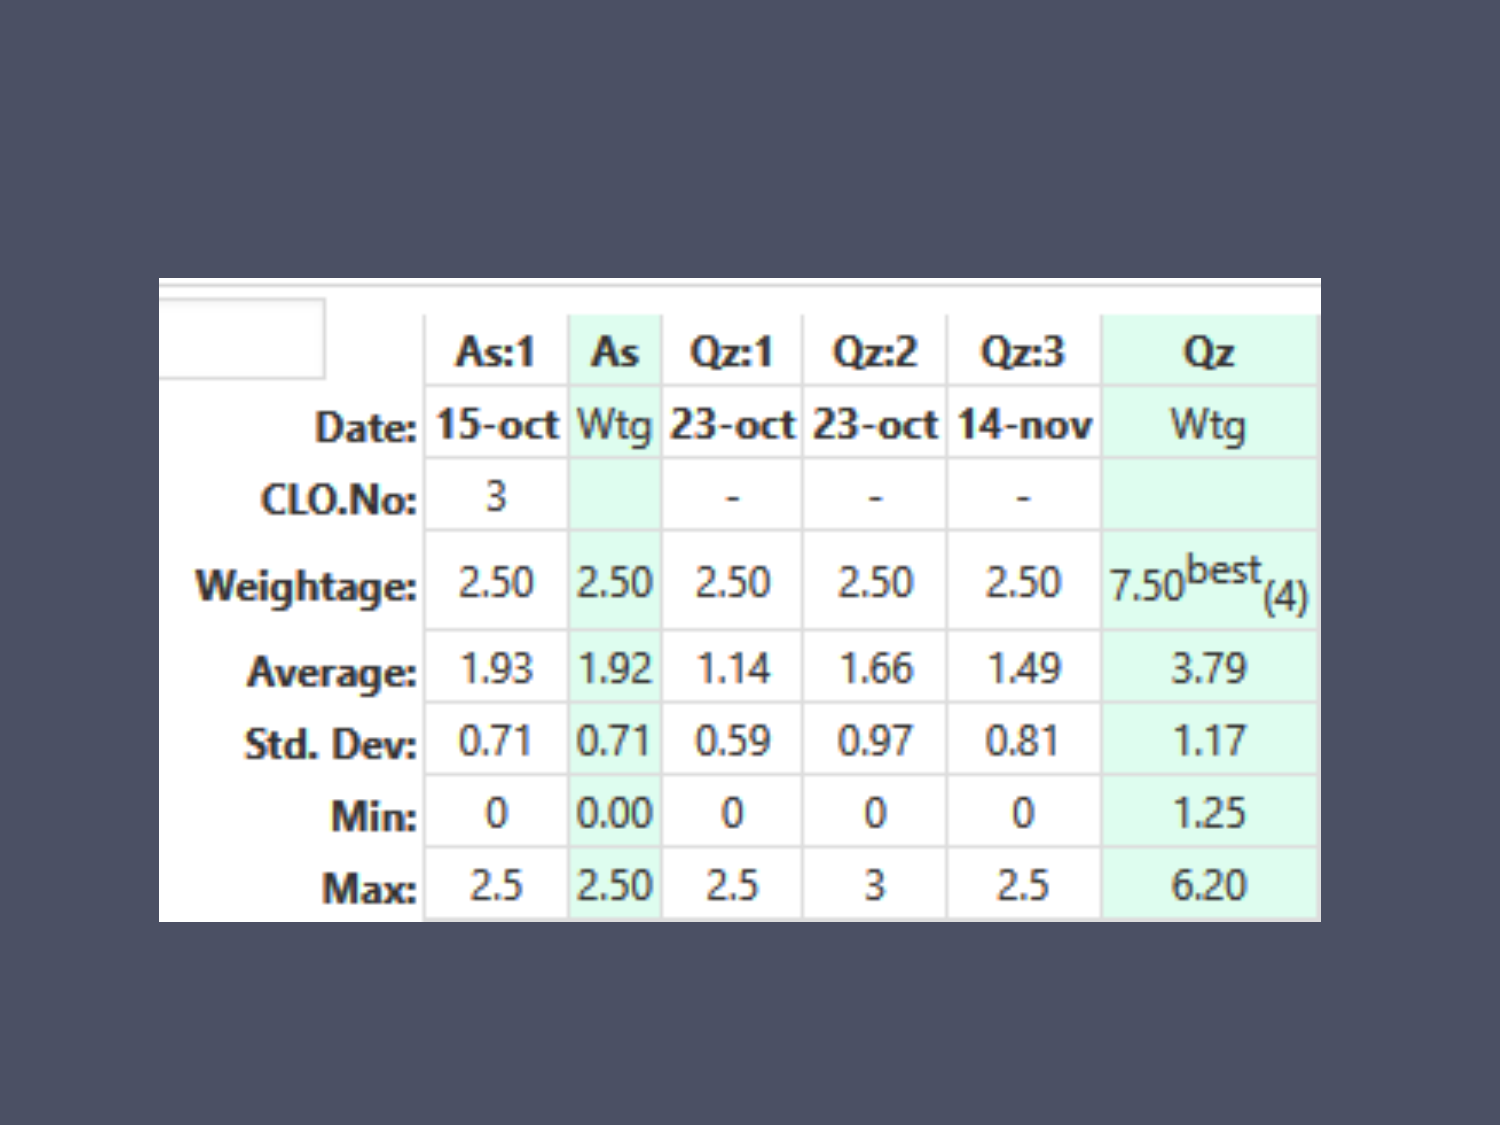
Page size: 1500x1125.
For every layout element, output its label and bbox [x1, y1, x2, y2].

picture [159, 278, 1321, 922]
